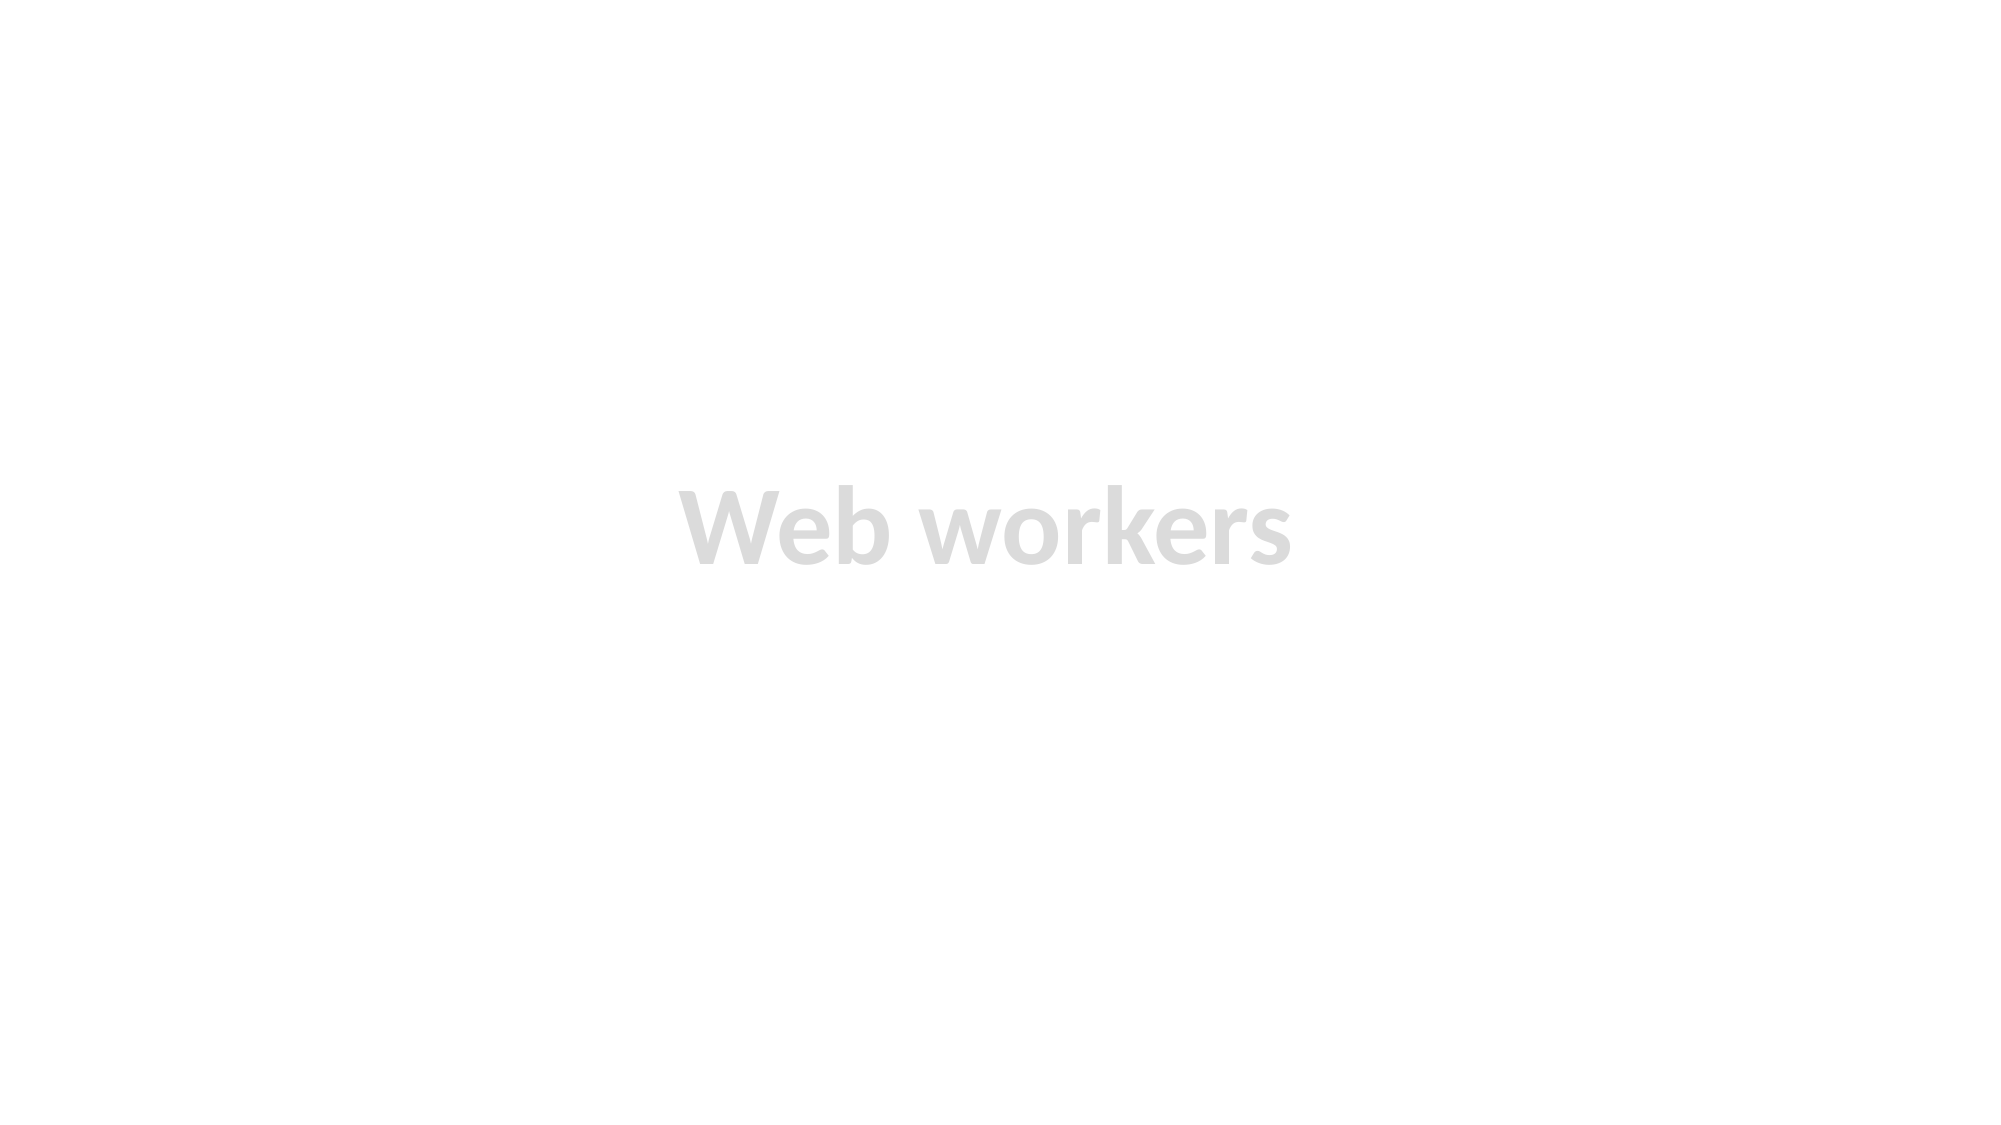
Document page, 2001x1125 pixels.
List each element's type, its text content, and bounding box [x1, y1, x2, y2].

text_box Web workers [438, 444, 1533, 595]
